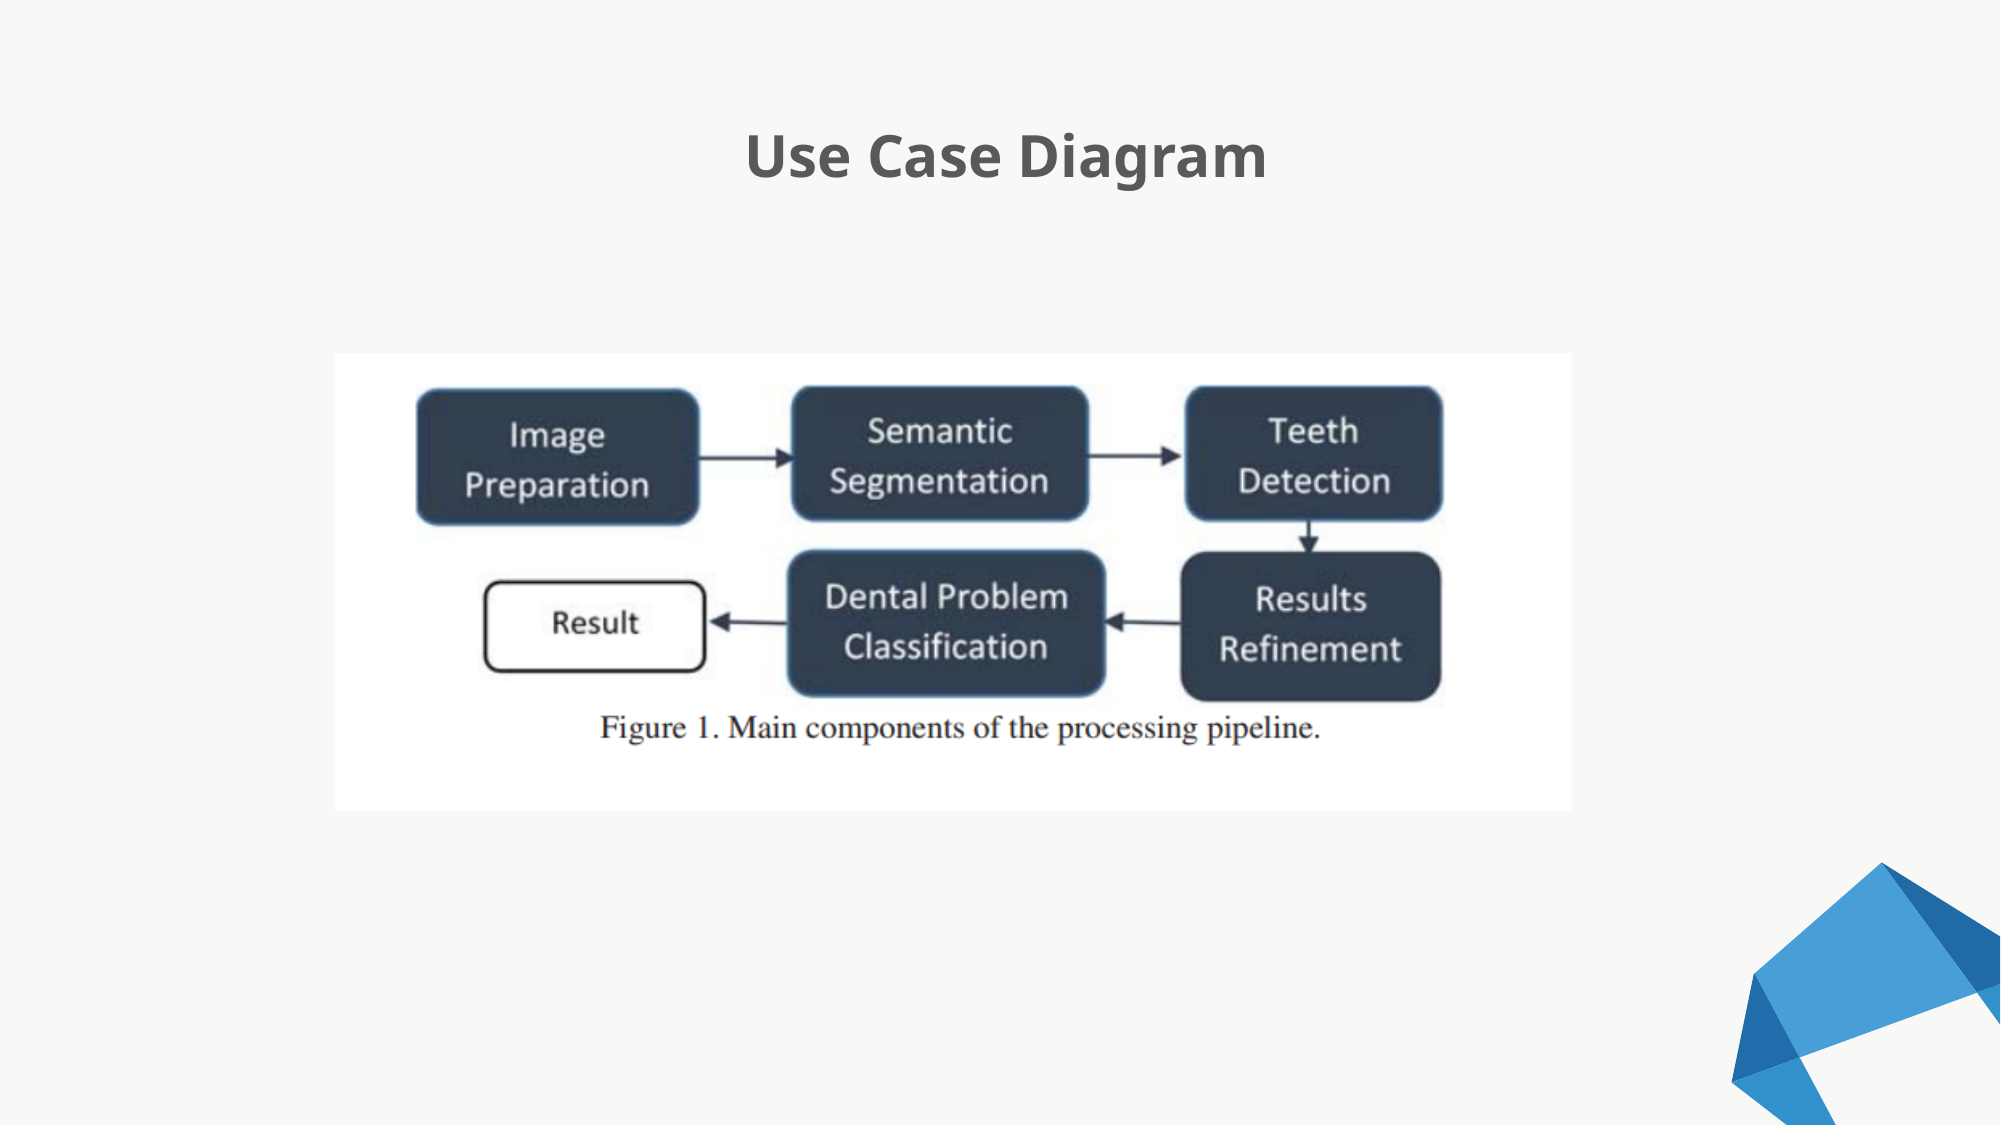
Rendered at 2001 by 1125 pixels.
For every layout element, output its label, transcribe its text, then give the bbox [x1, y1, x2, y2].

picture [334, 353, 1572, 811]
text_box Use Case Diagram [729, 97, 1730, 197]
